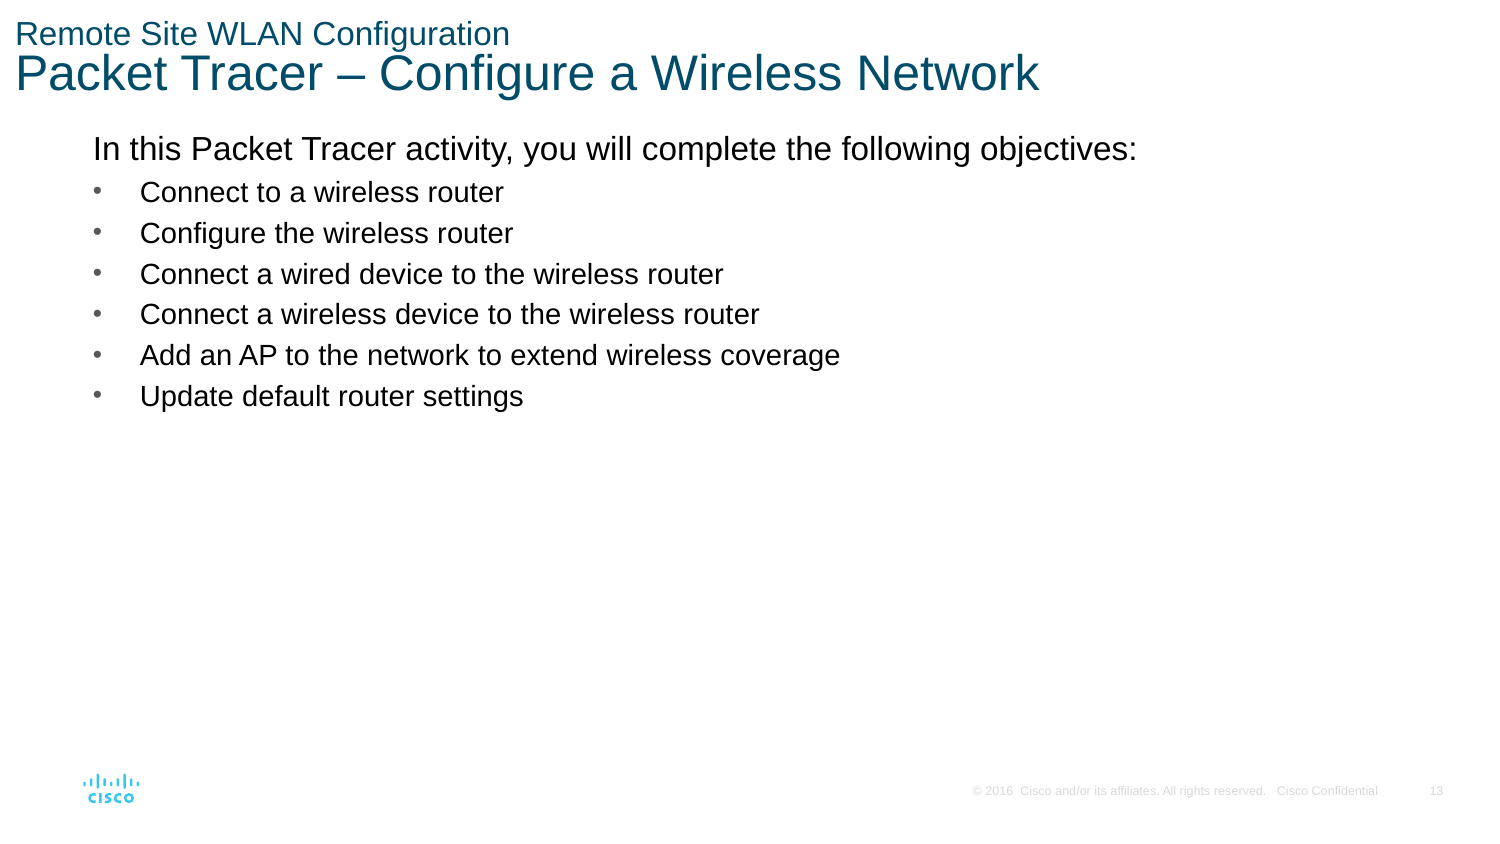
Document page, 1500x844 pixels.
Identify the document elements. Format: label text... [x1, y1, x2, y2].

list In this Packet Tracer activity, you will complete the following objectives: Connect to a wireless router Configure the wireless router Connect a wired device to the wireless router Connect a wireless device to the wireless router Add an AP to the network to extend wireless coverage Update default router settings [77, 120, 1437, 726]
title Remote Site WLAN Configuration Packet Tracer – Configure a Wireless Network [0, 0, 1369, 121]
